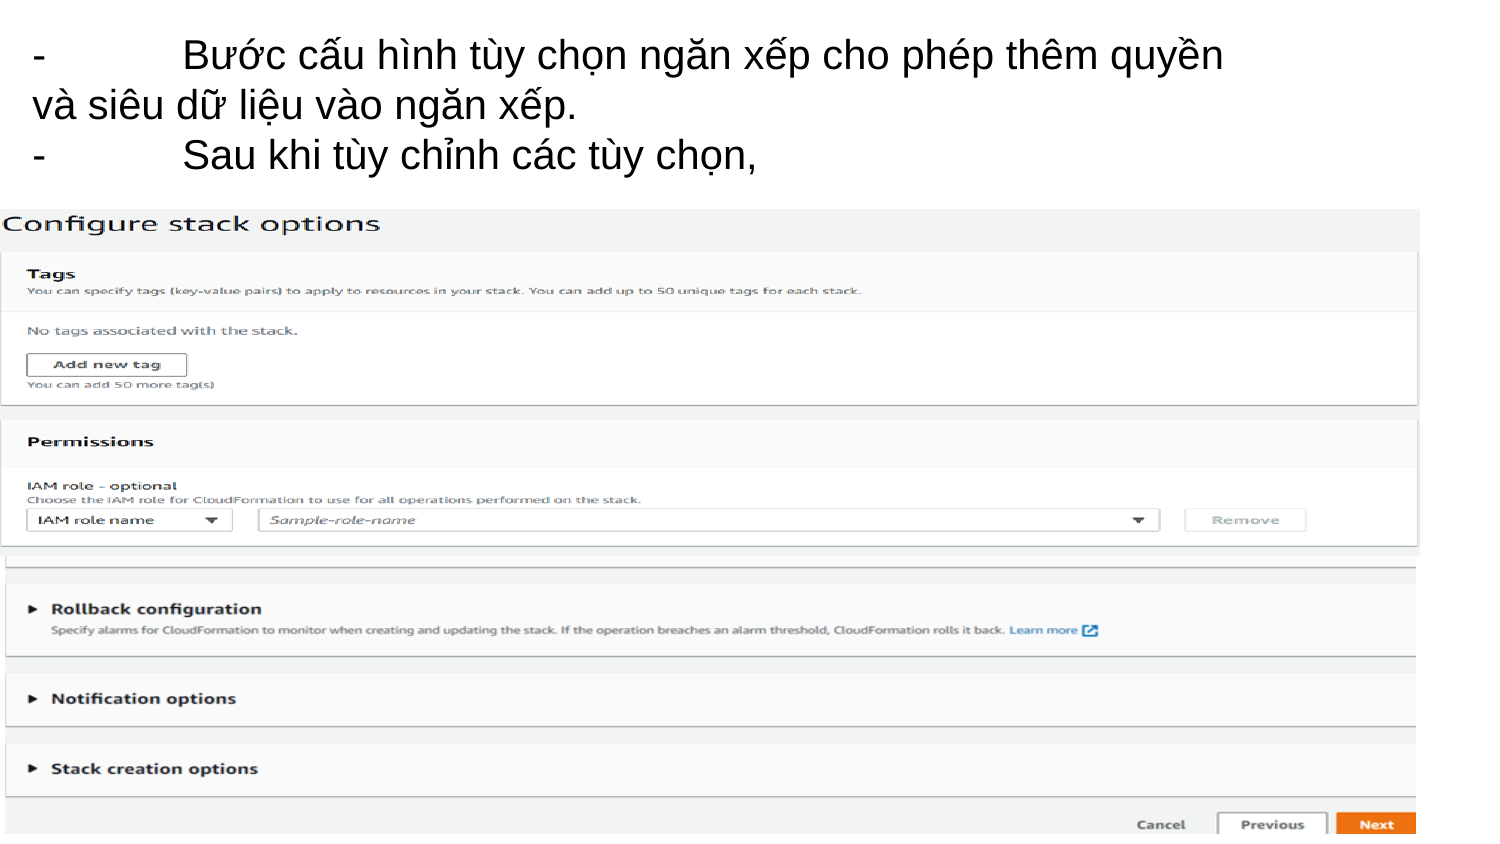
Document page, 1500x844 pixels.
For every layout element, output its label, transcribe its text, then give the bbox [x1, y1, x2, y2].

picture [0, 208, 1420, 835]
text_box - Bước cấu hình tùy chọn ngăn xếp cho phép thêm quyền và siêu dữ liệu vào ngăn xếp. - Sau khi tùy chỉnh các tùy chọn, [17, 20, 1283, 186]
